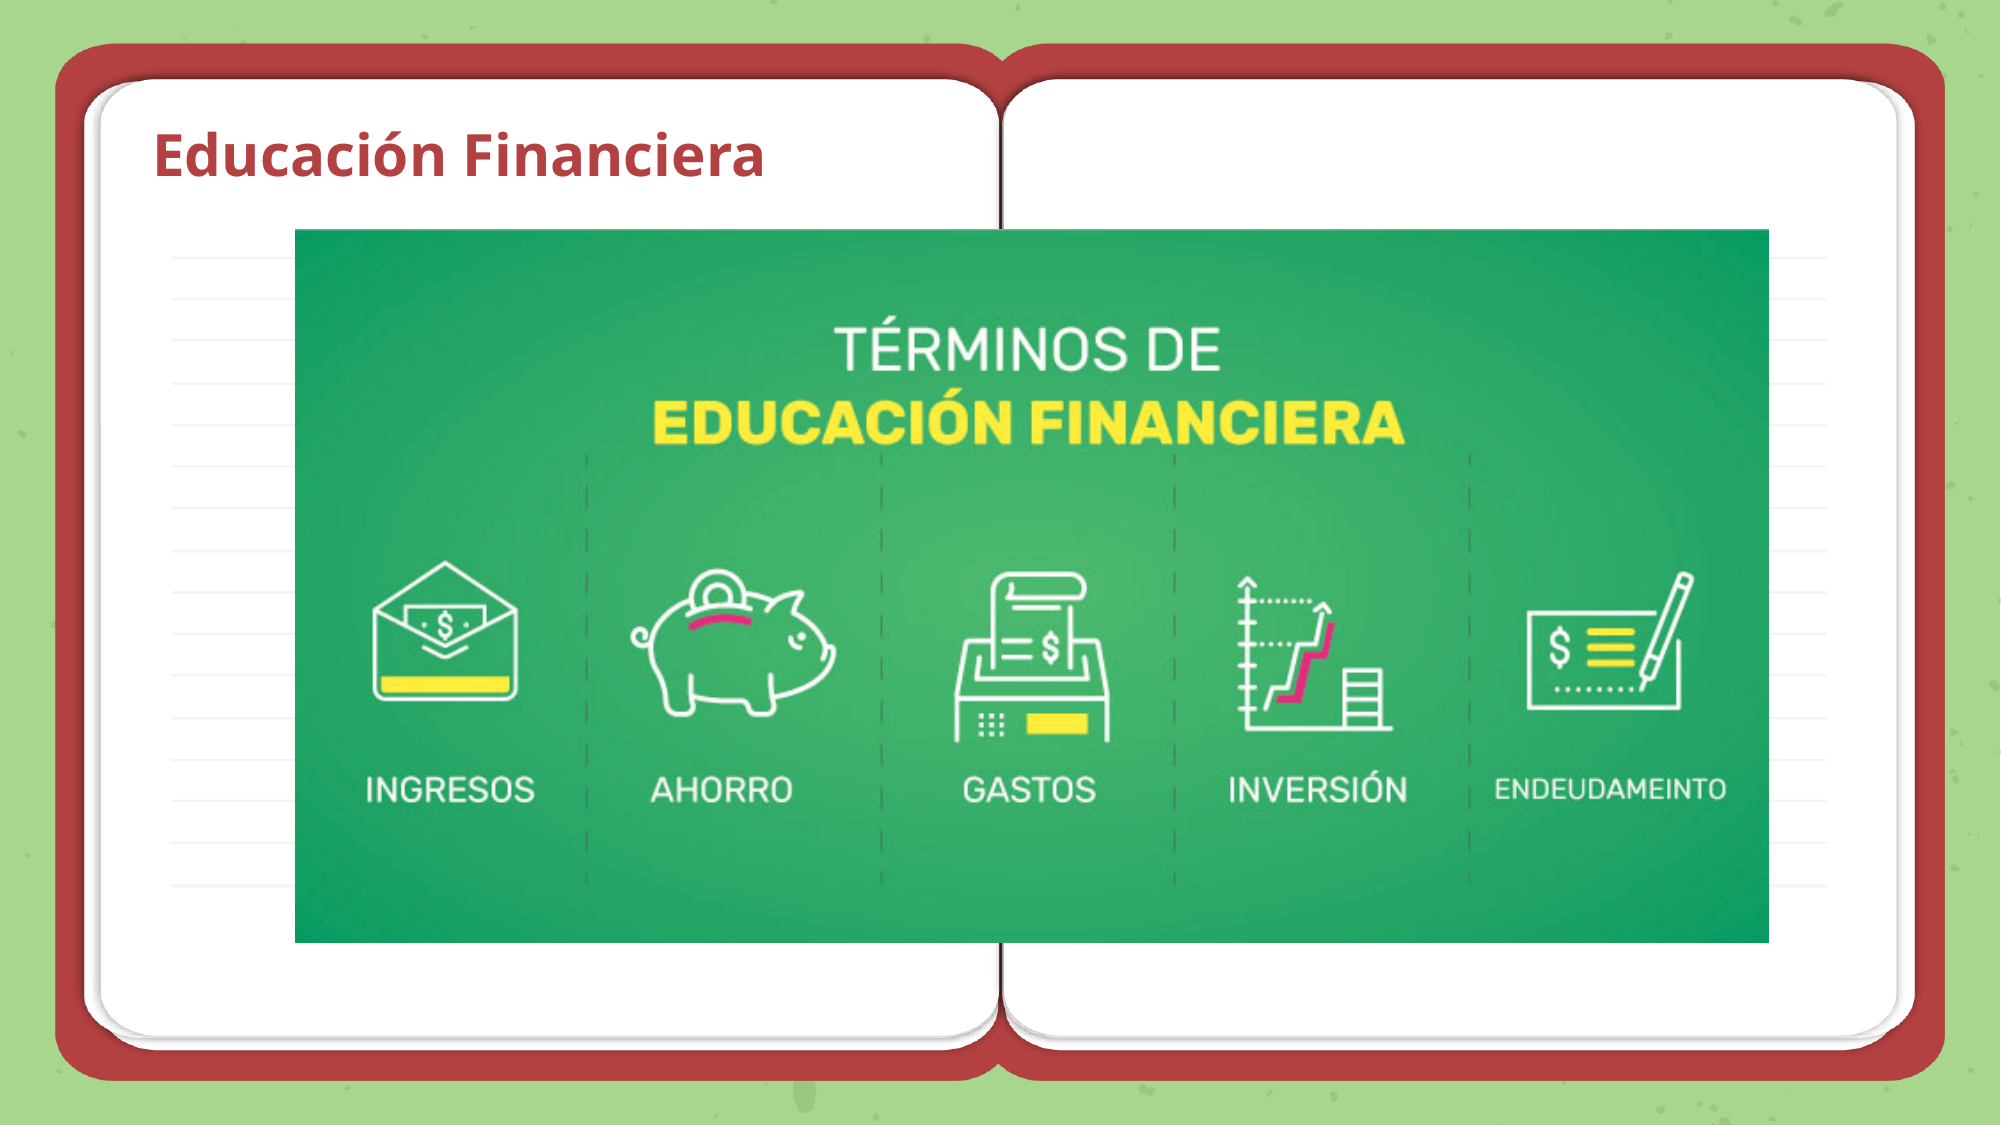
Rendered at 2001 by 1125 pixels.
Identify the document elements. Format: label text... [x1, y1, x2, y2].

picture [55, 43, 1945, 1081]
title Educación Financiera [137, 116, 1863, 265]
